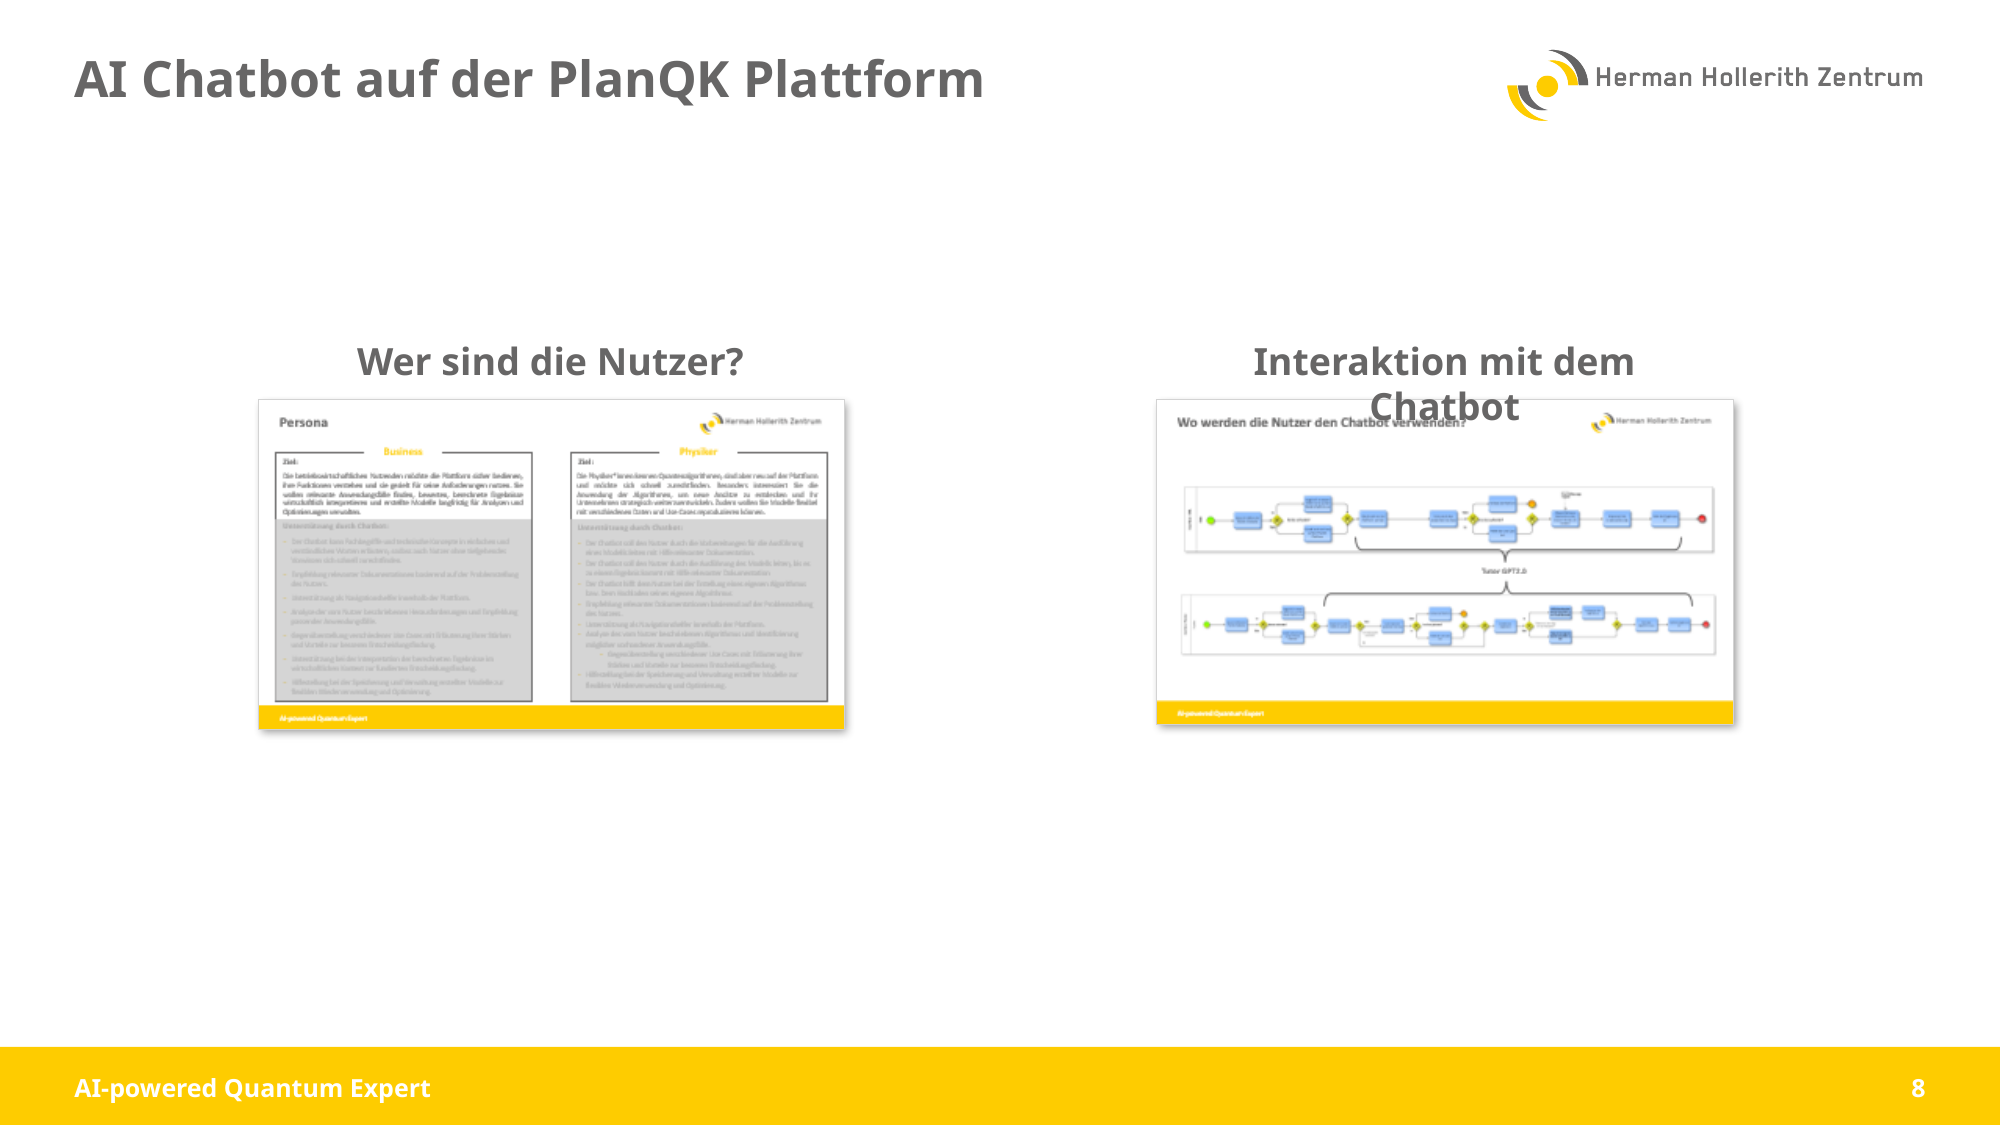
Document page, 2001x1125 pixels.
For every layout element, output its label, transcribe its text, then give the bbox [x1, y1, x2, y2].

picture [1507, 49, 1926, 121]
text_box Wer sind die Nutzer? [285, 330, 817, 390]
footer AI-powered Quantum Expert [59, 1074, 735, 1106]
picture [1157, 400, 1733, 724]
slide_number 8 [1490, 1074, 1941, 1106]
title AI Chatbot auf der PlanQK Plattform [59, 46, 1471, 117]
text_box Interaktion mit dem Chatbot [1179, 330, 1711, 435]
picture [259, 400, 844, 729]
